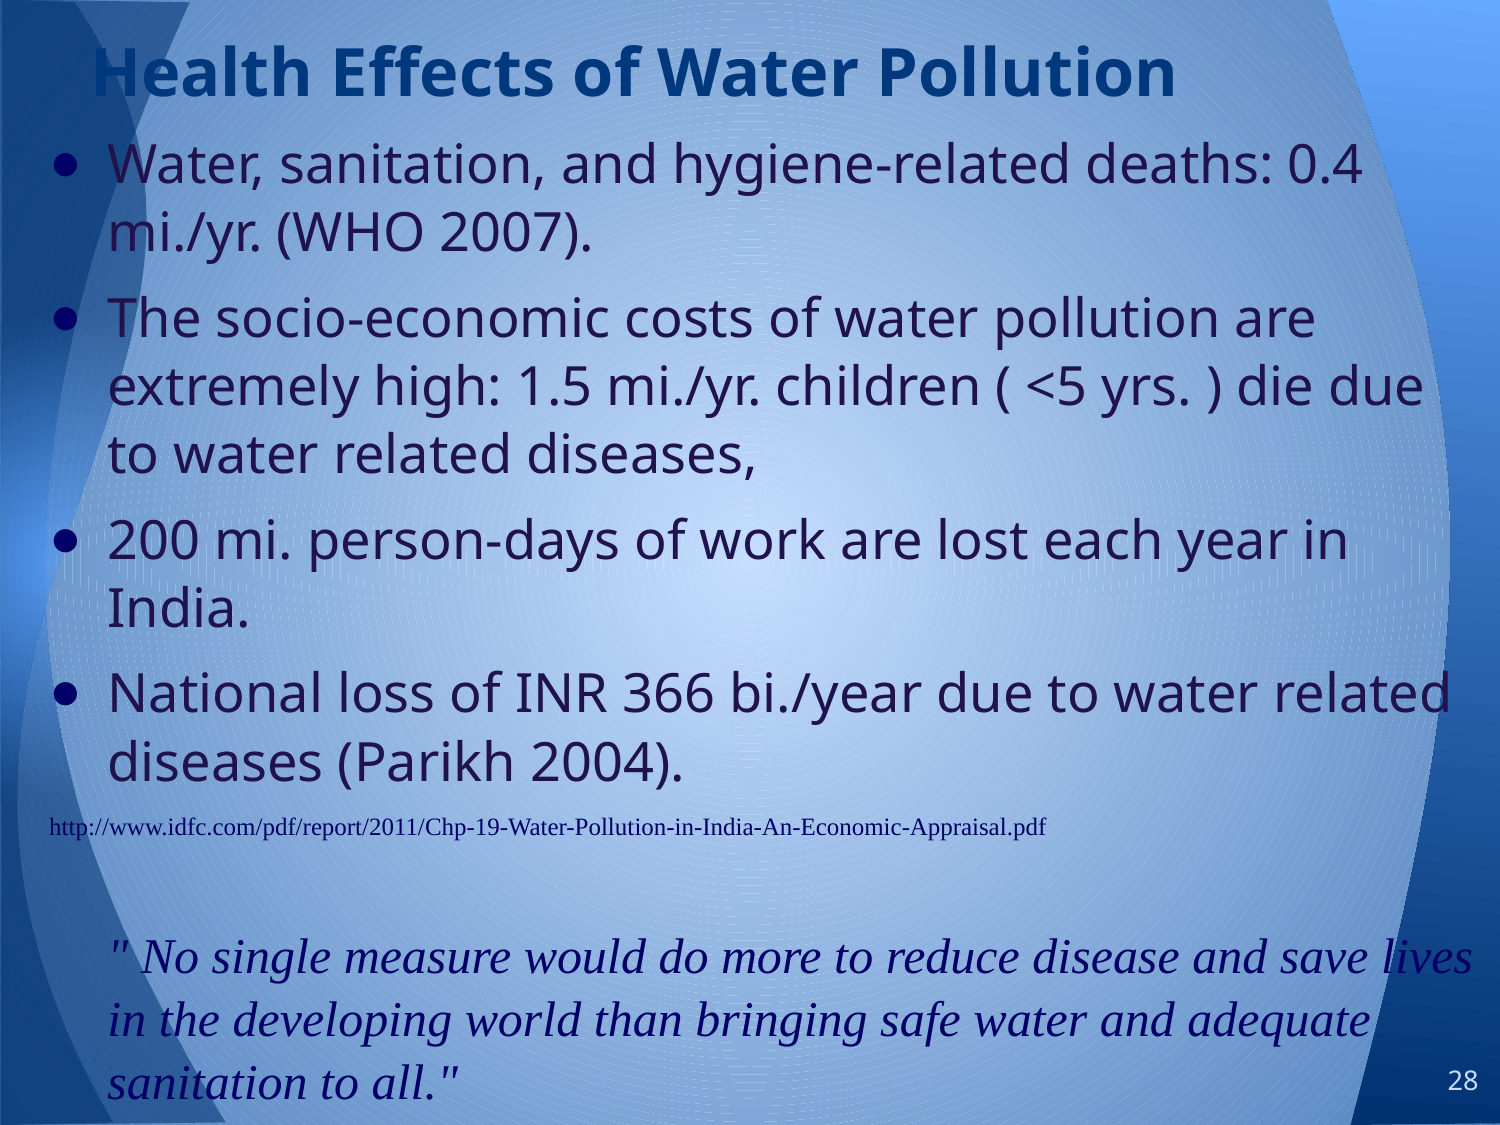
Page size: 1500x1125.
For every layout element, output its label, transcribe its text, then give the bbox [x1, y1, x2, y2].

list Water, sanitation, and hygiene-related deaths: 0.4 mi./yr. (WHO 2007). The socio-economic costs of water pollution are extremely high: 1.5 mi./yr. children ( <5 yrs. ) die due to water related diseases, 200 mi. person-days of work are lost each year in India. National loss of INR 366 bi./year due to water related diseases (Parikh 2004). http://www.idfc.com/pdf/report/2011/Chp-19-Water-Pollution-in-India-An-Economic-Appraisal.pdf " No single measure would do more to reduce disease and save lives in the developing world than bringing safe water and adequate sanitation to all." - UN Secretary General Kofi Annan [34, 111, 1494, 1067]
slide_number 28 [1403, 1038, 1494, 1125]
title Health Effects of Water Pollution [75, 13, 1425, 111]
